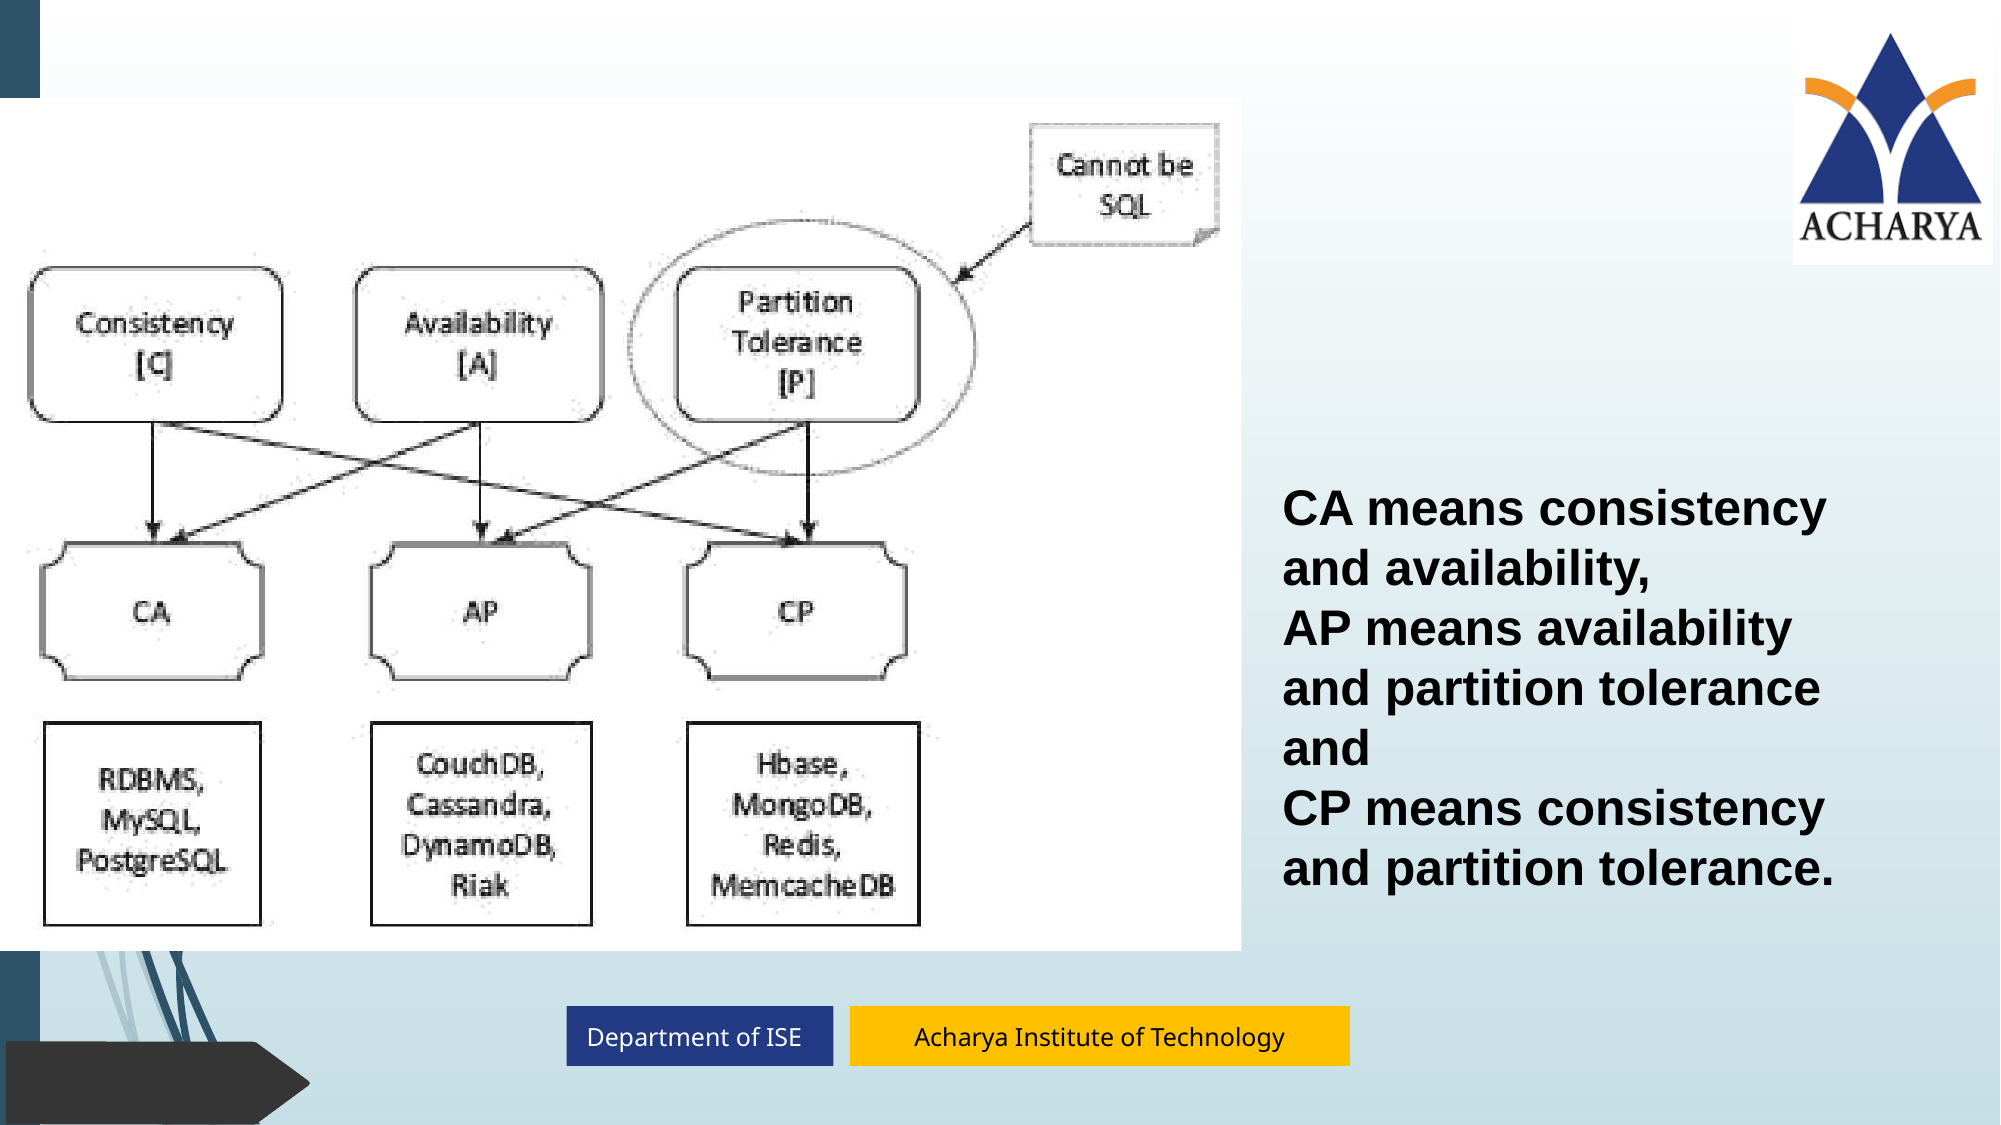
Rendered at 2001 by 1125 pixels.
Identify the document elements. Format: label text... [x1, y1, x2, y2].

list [0, 98, 1242, 951]
text_box CA means consistency and availability, AP means availability and partition tolerance and CP means consistency and partition tolerance. [1267, 468, 1895, 903]
